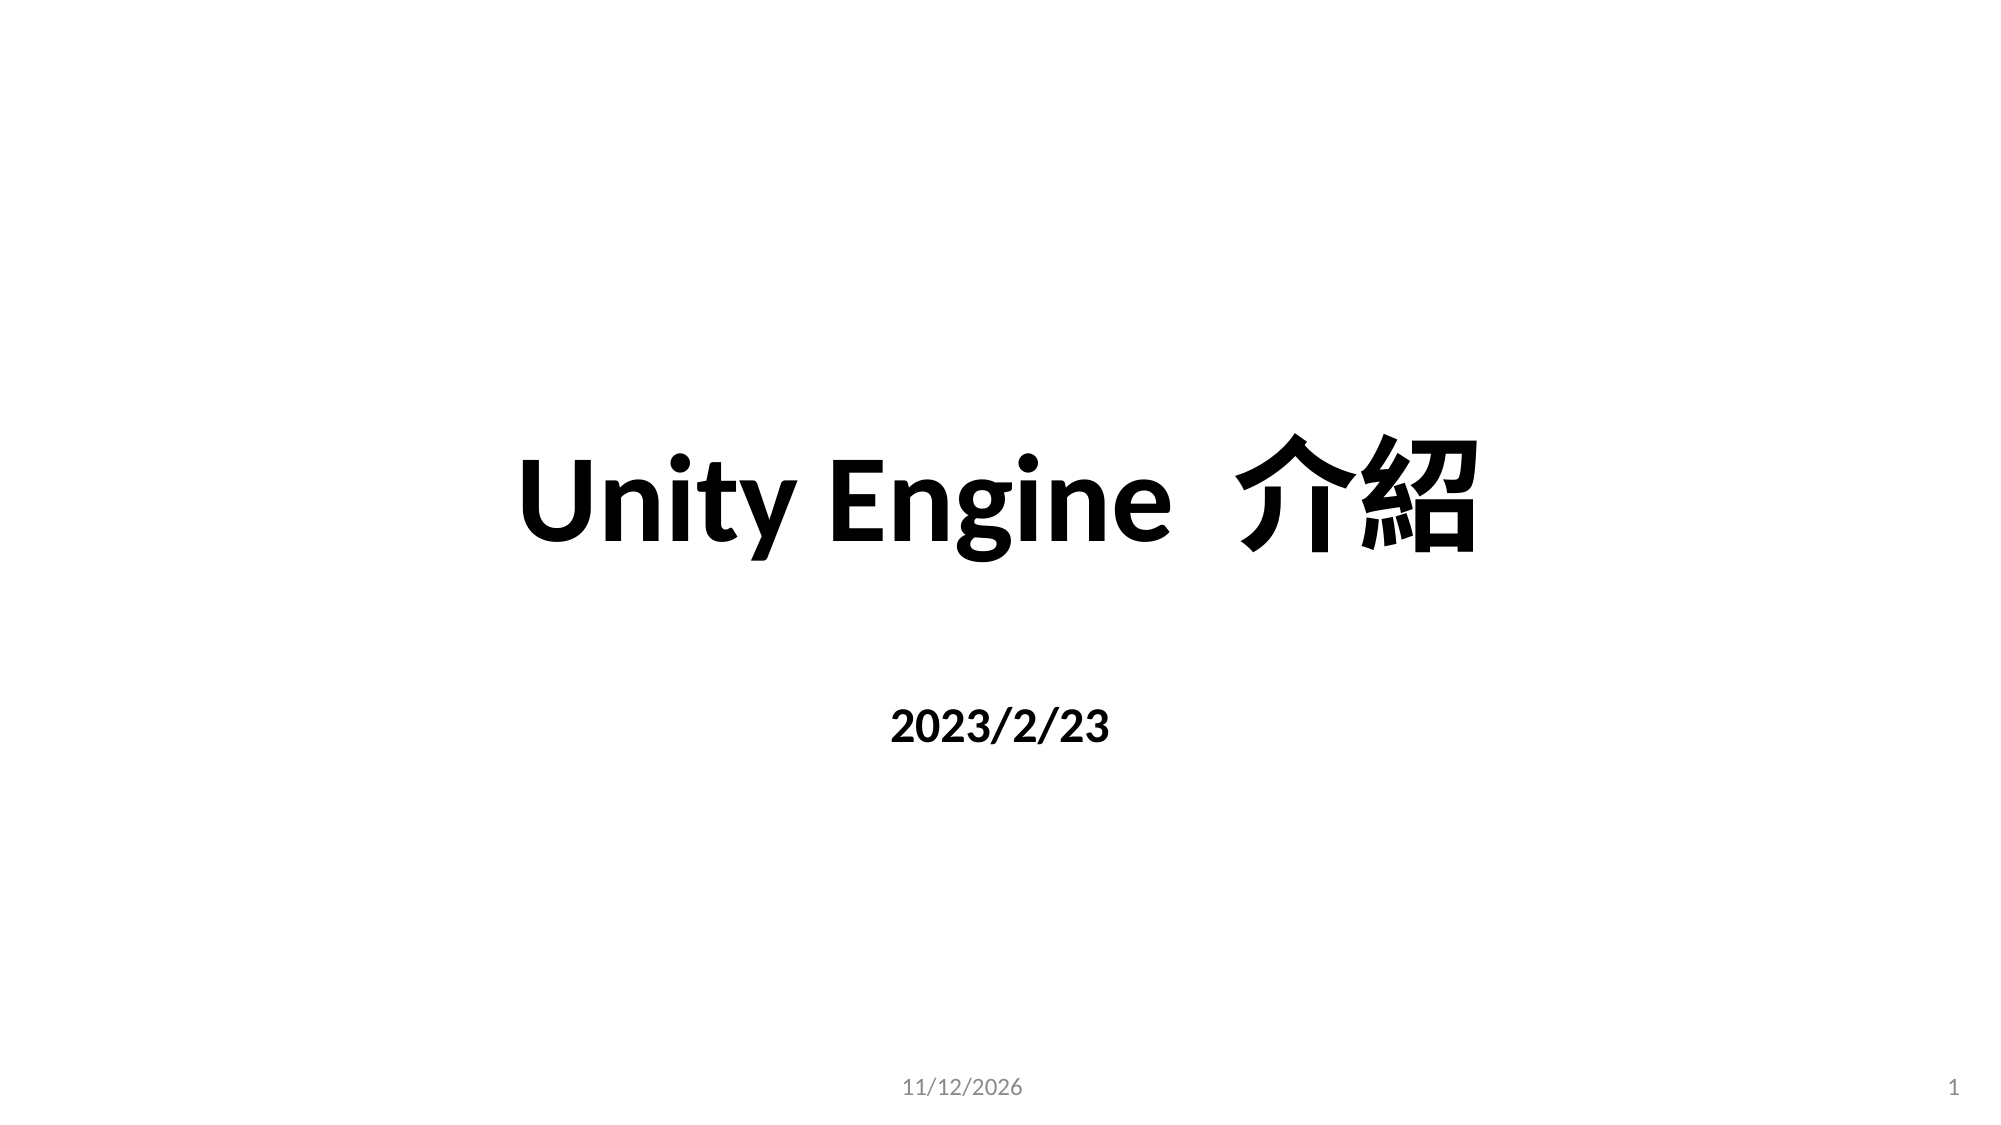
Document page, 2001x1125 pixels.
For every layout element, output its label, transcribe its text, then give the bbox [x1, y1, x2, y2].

slide_number 1 [1524, 1055, 1975, 1116]
title Unity Engine 介紹 [249, 184, 1750, 576]
subtitle 2023/2/23 [249, 590, 1750, 863]
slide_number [737, 1055, 1188, 1116]
